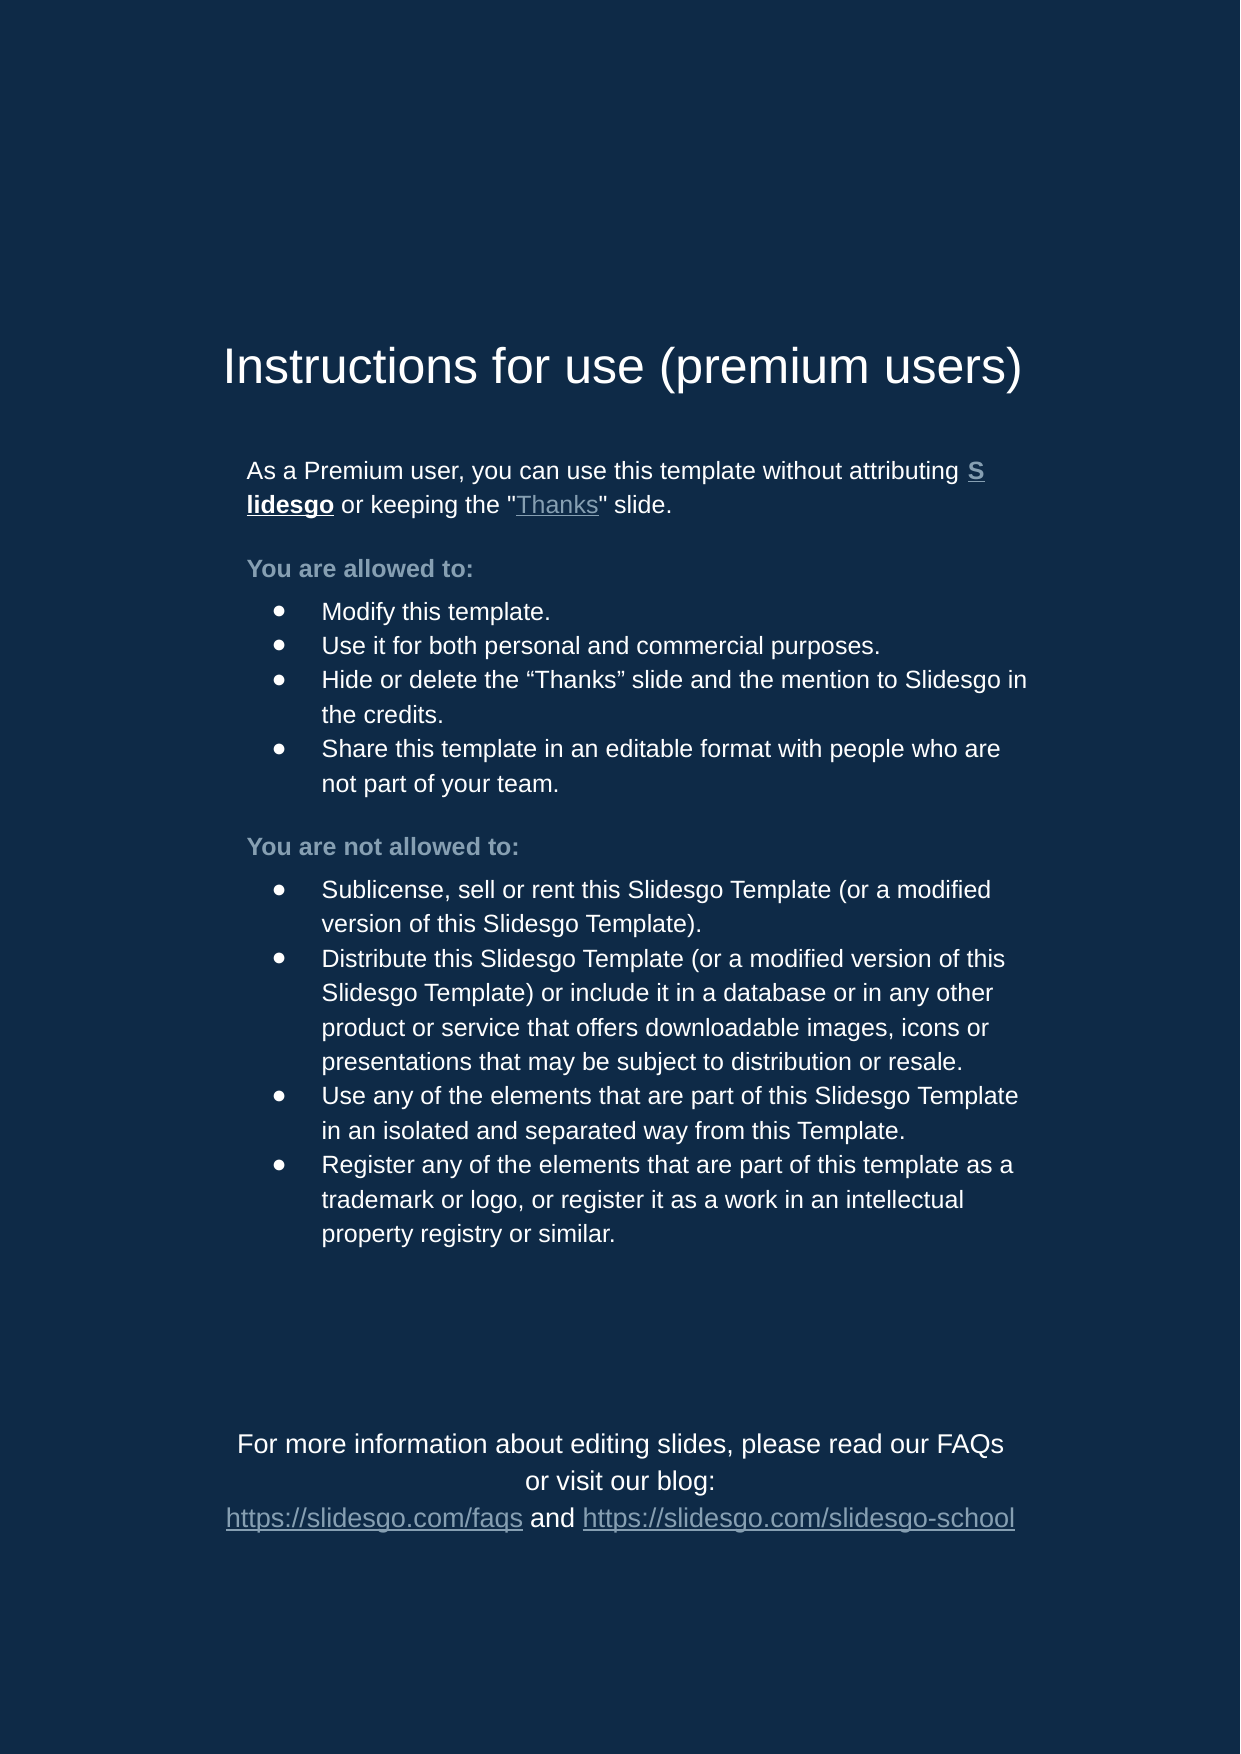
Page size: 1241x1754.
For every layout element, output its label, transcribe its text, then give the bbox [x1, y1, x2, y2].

text_box For more information about editing slides, please read our FAQs or visit our blog: https://slidesgo.com/faqs and https://slidesgo.com/slidesgo-school [142, 1406, 1099, 1557]
text_box As a Premium user, you can use this template without attributing Slidesgo or keeping the "Thanks" slide. You are allowed to: Modify this template. Use it for both personal and commercial purposes. Hide or delete the “Thanks” slide and the mention to Slidesgo in the credits. Share this template in an editable format with people who are not part of your team. You are not allowed to: Sublicense, sell or rent this Slidesgo Template (or a modified version of this Slidesgo Template). Distribute this Slidesgo Template (or a modified version of this Slidesgo Template) or include it in a database or in any other product or service that offers downloadable images, icons or presentations that may be subject to distribution or resale. Use any of the elements that are part of this Slidesgo Template in an isolated and separated way from this Template. Register any of the elements that are part of this template as a trademark or logo, or register it as a work in an intellectual property registry or similar. [231, 443, 1056, 1353]
text_box Instructions for use (premium users) [144, 318, 1101, 483]
